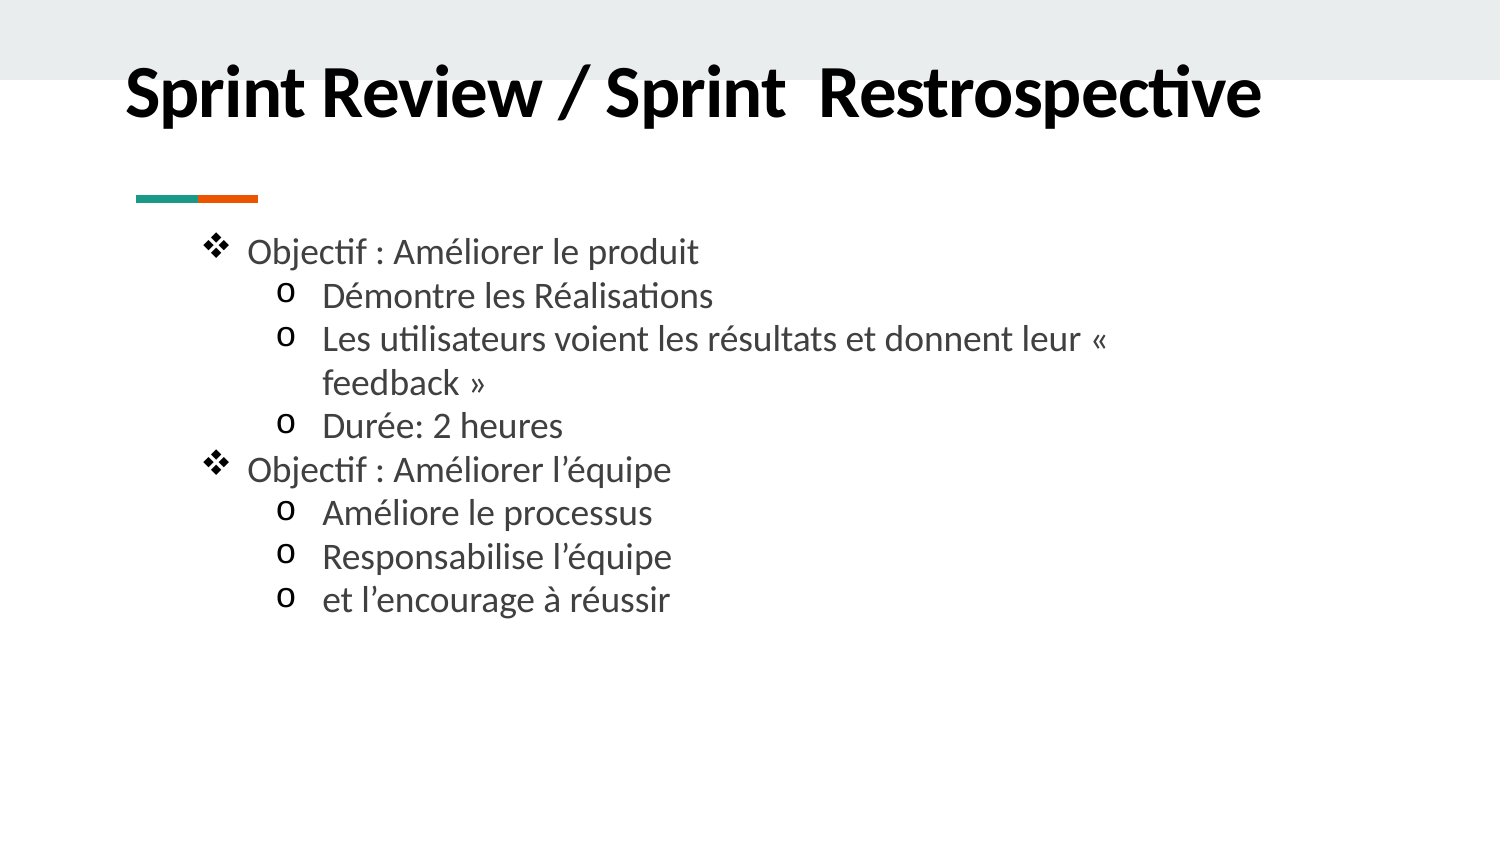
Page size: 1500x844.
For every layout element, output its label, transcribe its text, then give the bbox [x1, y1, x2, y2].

text_box Objectif : Améliorer le produit Démontre les Réalisations Les utilisateurs voient les résultats et donnent leur « feedback » Durée: 2 heures Objectif : Améliorer l’équipe Améliore le processus Responsabilise l’équipe et l’encourage à réussir [132, 221, 1178, 621]
title Sprint Review / Sprint Restrospective [125, 46, 1401, 209]
